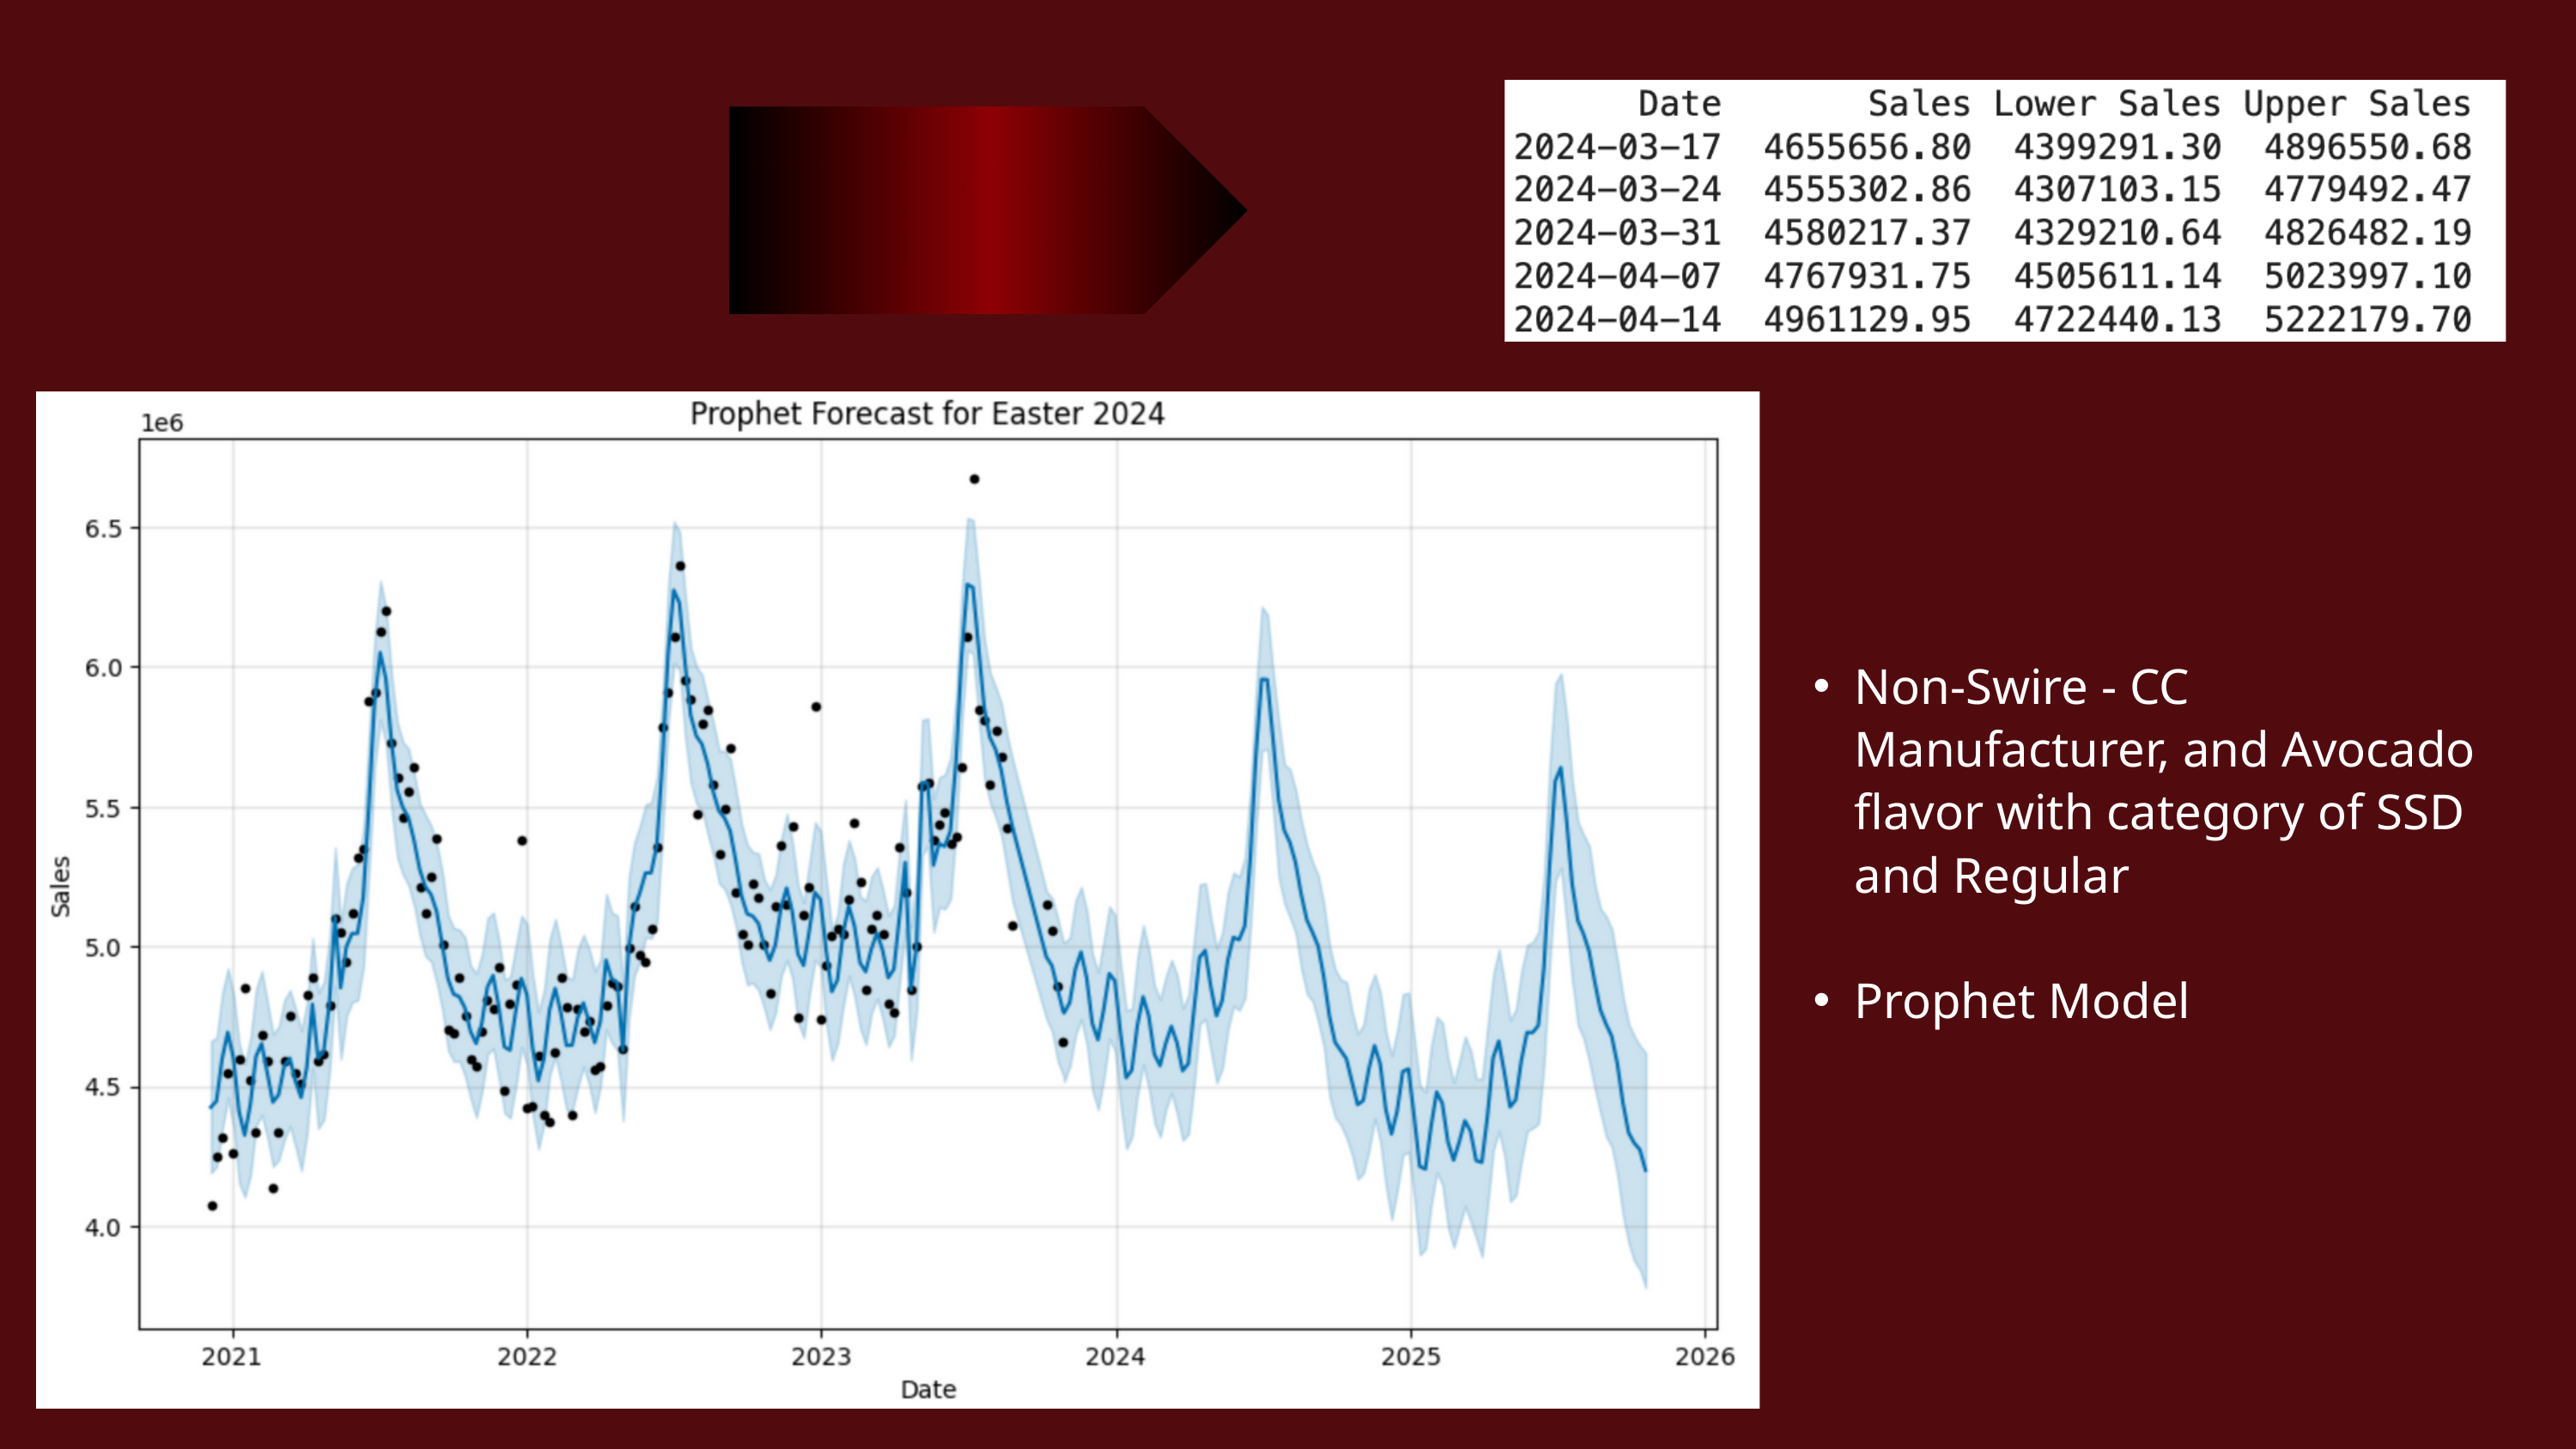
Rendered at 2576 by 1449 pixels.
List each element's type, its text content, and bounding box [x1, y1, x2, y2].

text_box [729, 106, 1249, 314]
text_box Non-Swire - CC Manufacturer, and Avocado flavor with category of SSD and Regular Prophet Model [1771, 651, 2506, 1091]
text_box [1504, 80, 2506, 342]
text_box [36, 391, 1760, 1410]
